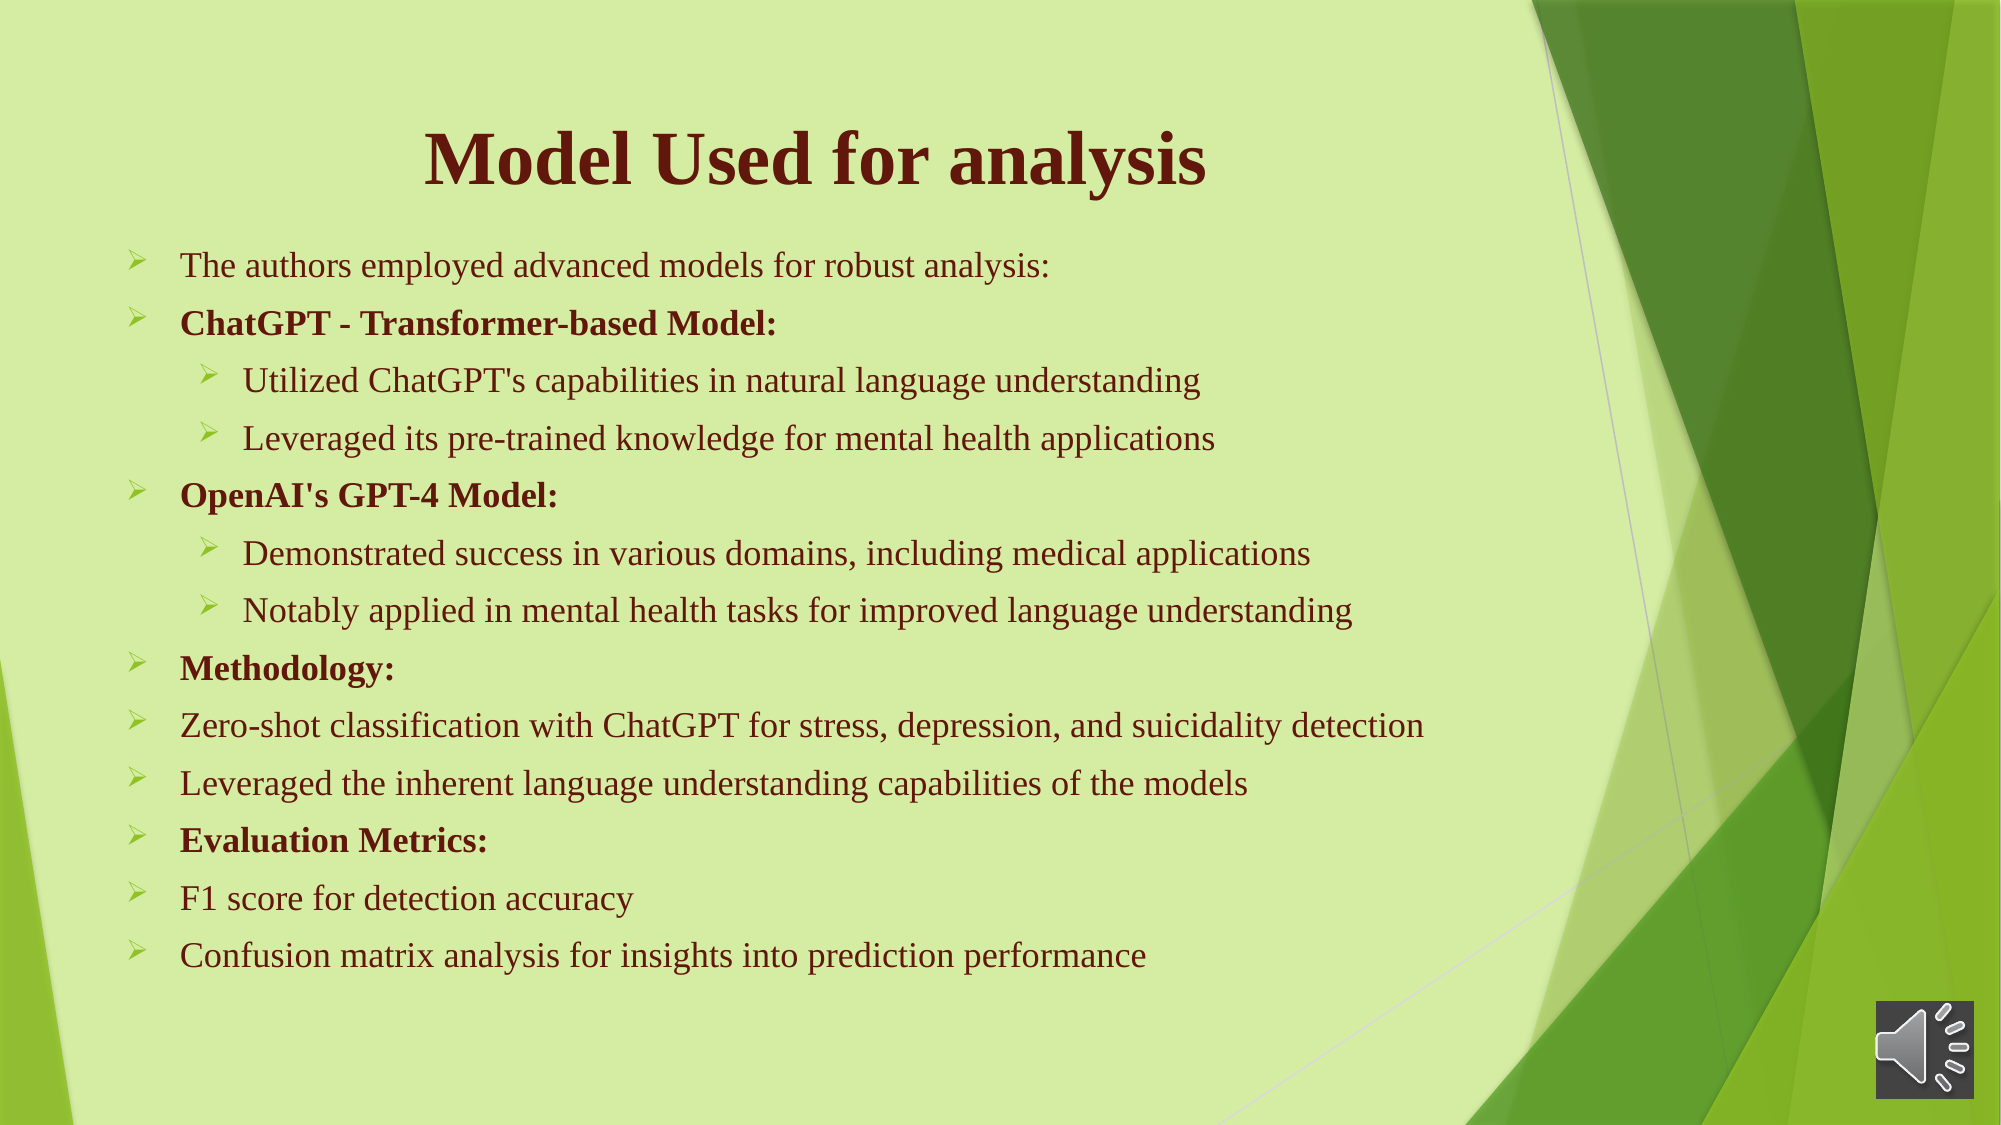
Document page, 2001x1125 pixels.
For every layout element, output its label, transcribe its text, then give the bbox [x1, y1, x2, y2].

title Model Used for analysis [111, 99, 1522, 208]
picture [1874, 999, 1976, 1101]
list The authors employed advanced models for robust analysis: ChatGPT - Transformer-based Model: Utilized ChatGPT's capabilities in natural language understanding Leveraged its pre-trained knowledge for mental health applications OpenAI's GPT-4 Model: Demonstrated success in various domains, including medical applications Notably applied in mental health tasks for improved language understanding Methodology: Zero-shot classification with ChatGPT for stress, depression, and suicidality detection Leveraged the inherent language understanding capabilities of the models Evaluation Metrics: F1 score for detection accuracy Confusion matrix analysis for insights into prediction performance [111, 233, 1522, 991]
